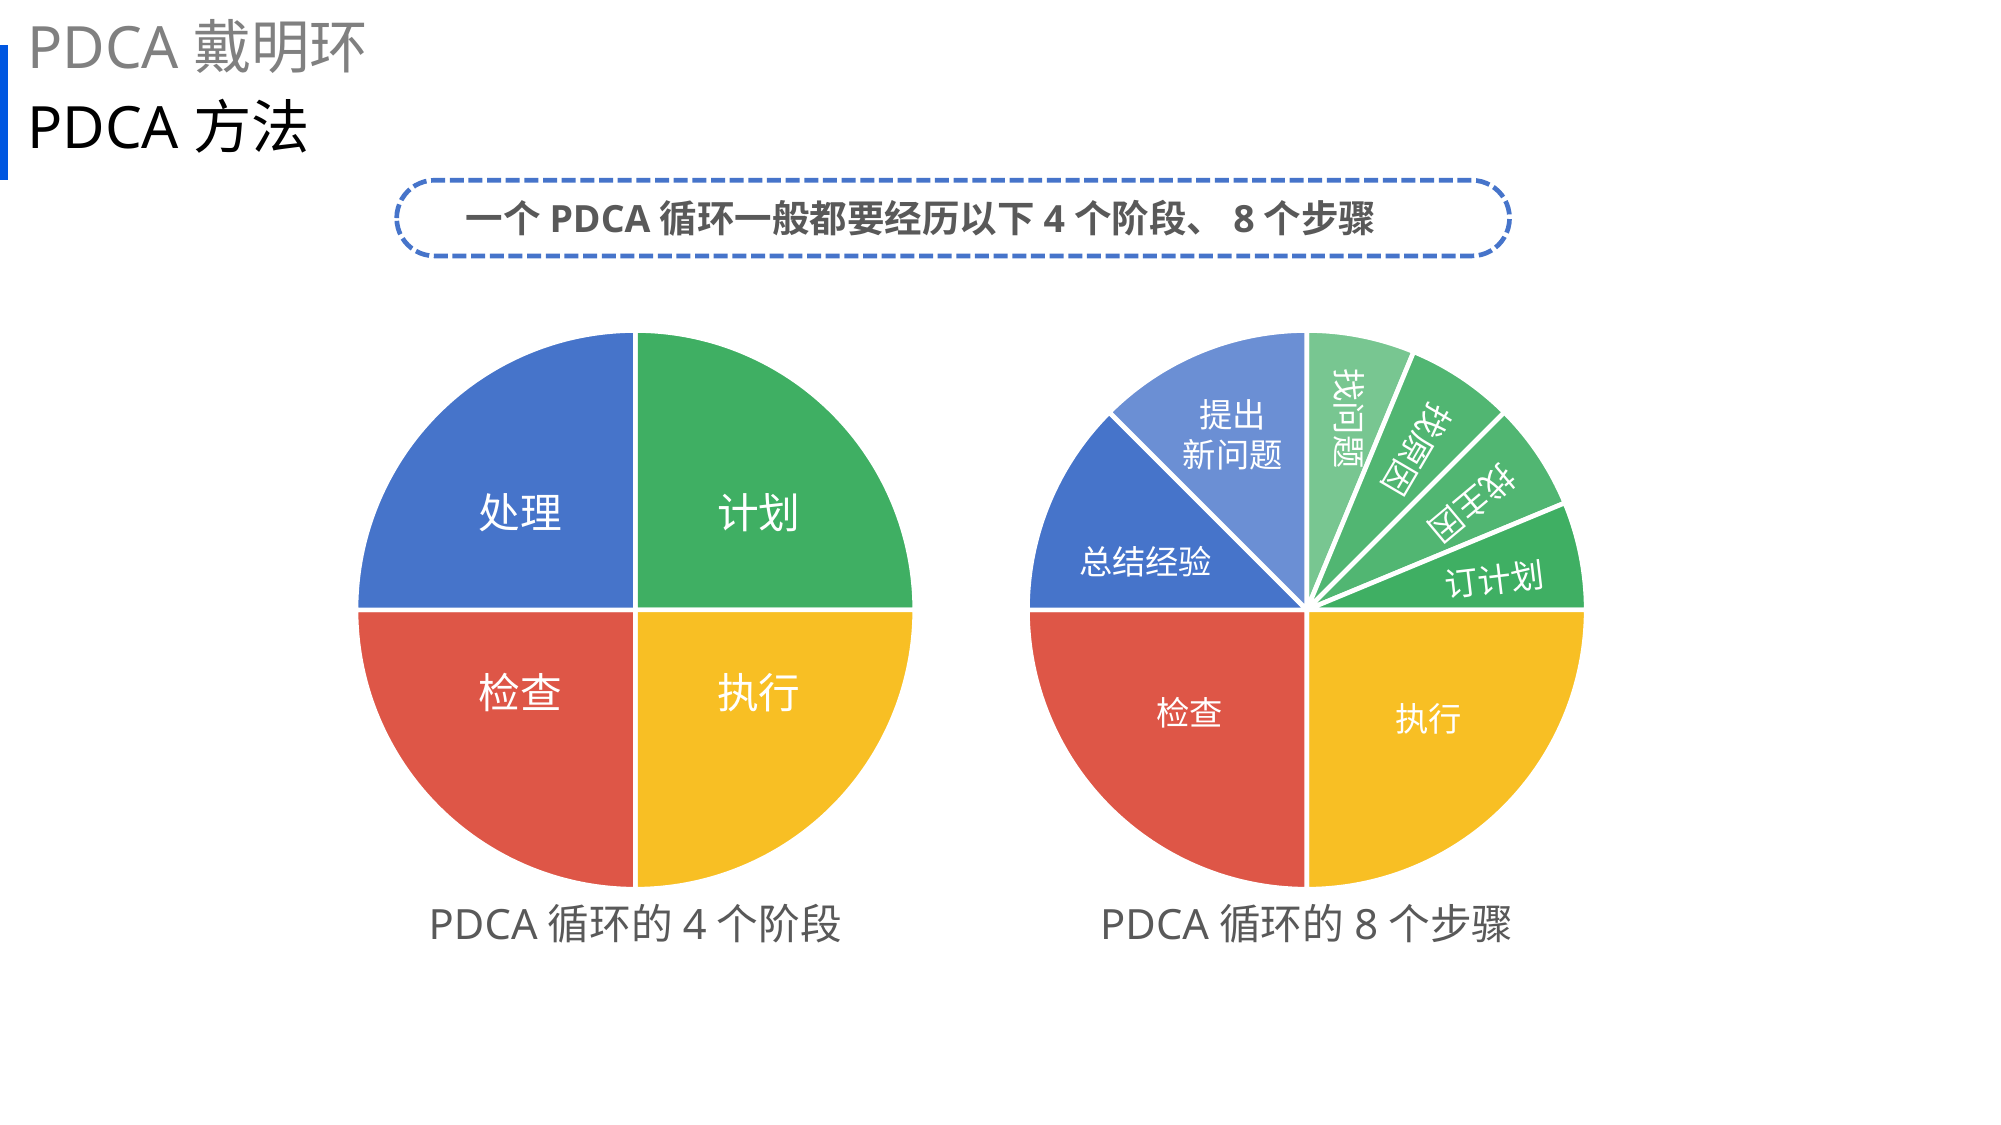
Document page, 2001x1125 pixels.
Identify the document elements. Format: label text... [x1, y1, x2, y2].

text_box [870, 318, 1744, 956]
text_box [198, 318, 870, 956]
title PDCA方法 [12, 99, 1738, 179]
text_box PDCA戴明环 [12, 0, 1738, 99]
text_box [396, 180, 1510, 256]
